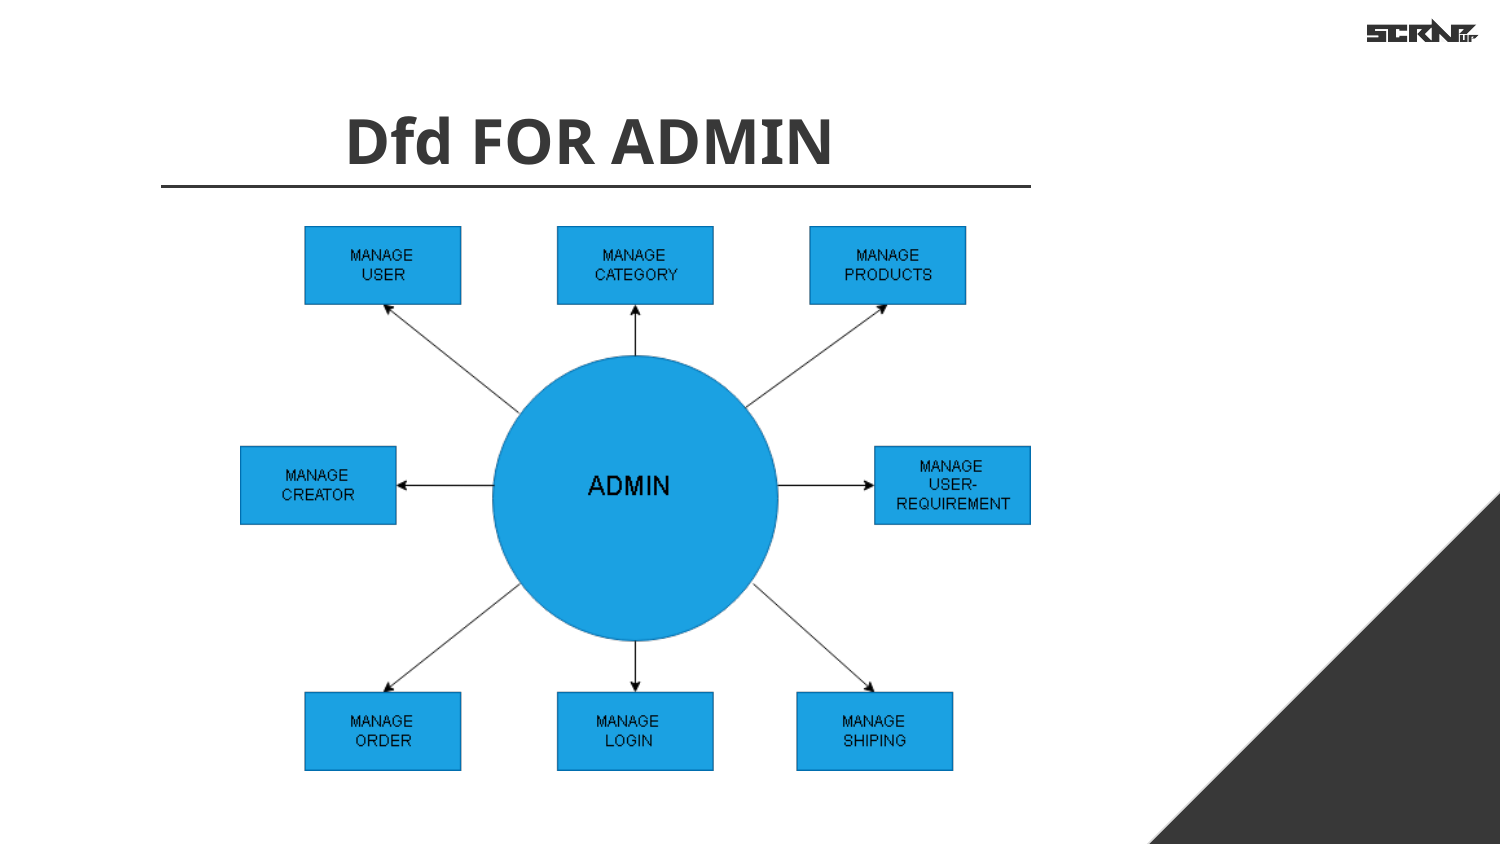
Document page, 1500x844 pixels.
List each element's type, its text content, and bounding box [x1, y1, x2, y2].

title Dfd FOR ADMIN [116, 87, 1064, 174]
picture [1367, 17, 1479, 43]
picture [239, 225, 1031, 771]
